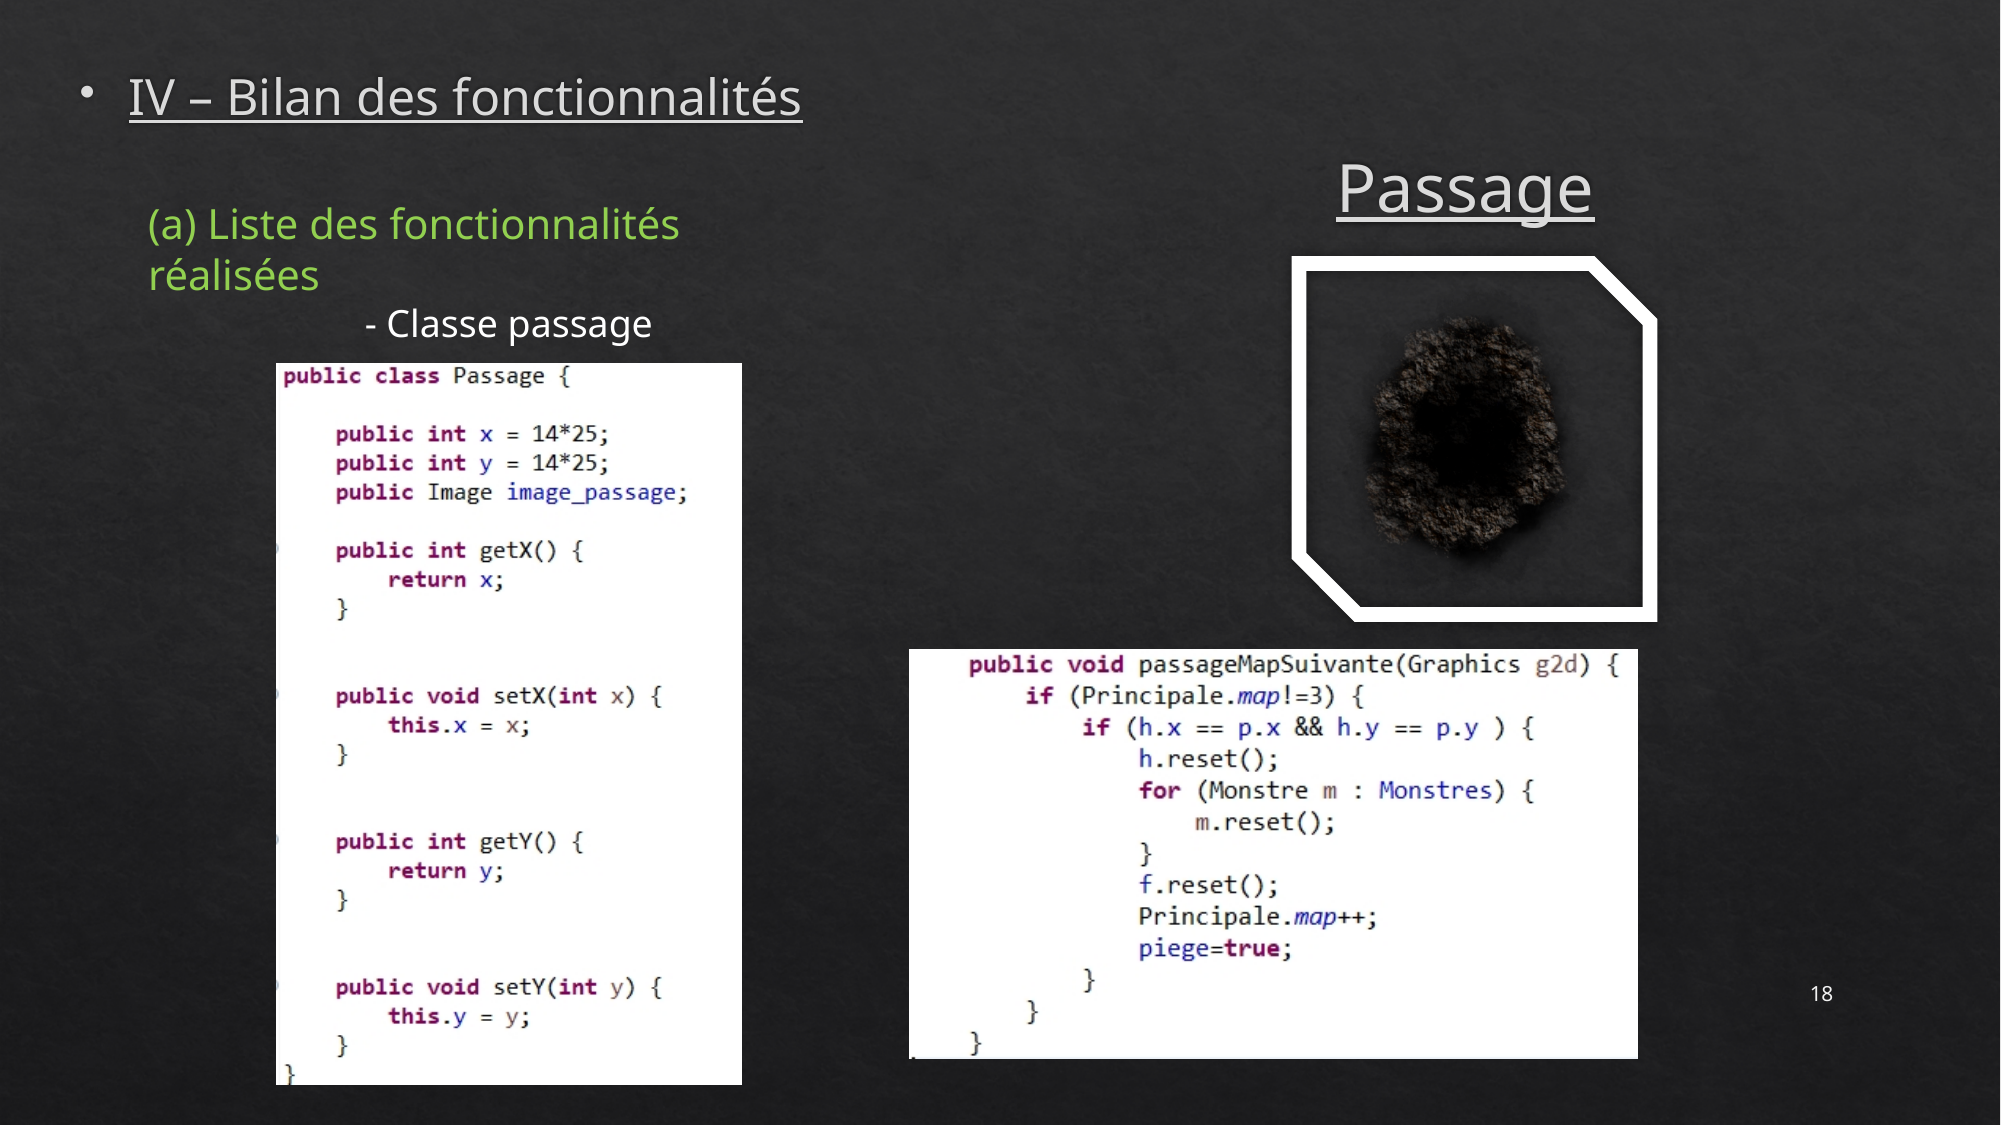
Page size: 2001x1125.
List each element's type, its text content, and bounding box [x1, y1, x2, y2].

text_box - Classe passage [350, 293, 858, 353]
list Passage [1017, 137, 1908, 590]
picture [909, 649, 1638, 1059]
picture [276, 363, 742, 1085]
text_box (a) Liste des fonctionnalités réalisées [133, 190, 828, 306]
picture [1298, 263, 1651, 615]
slide_number 18 [1724, 965, 1849, 1025]
text_box IV – Bilan des fonctionnalités [60, 58, 828, 191]
